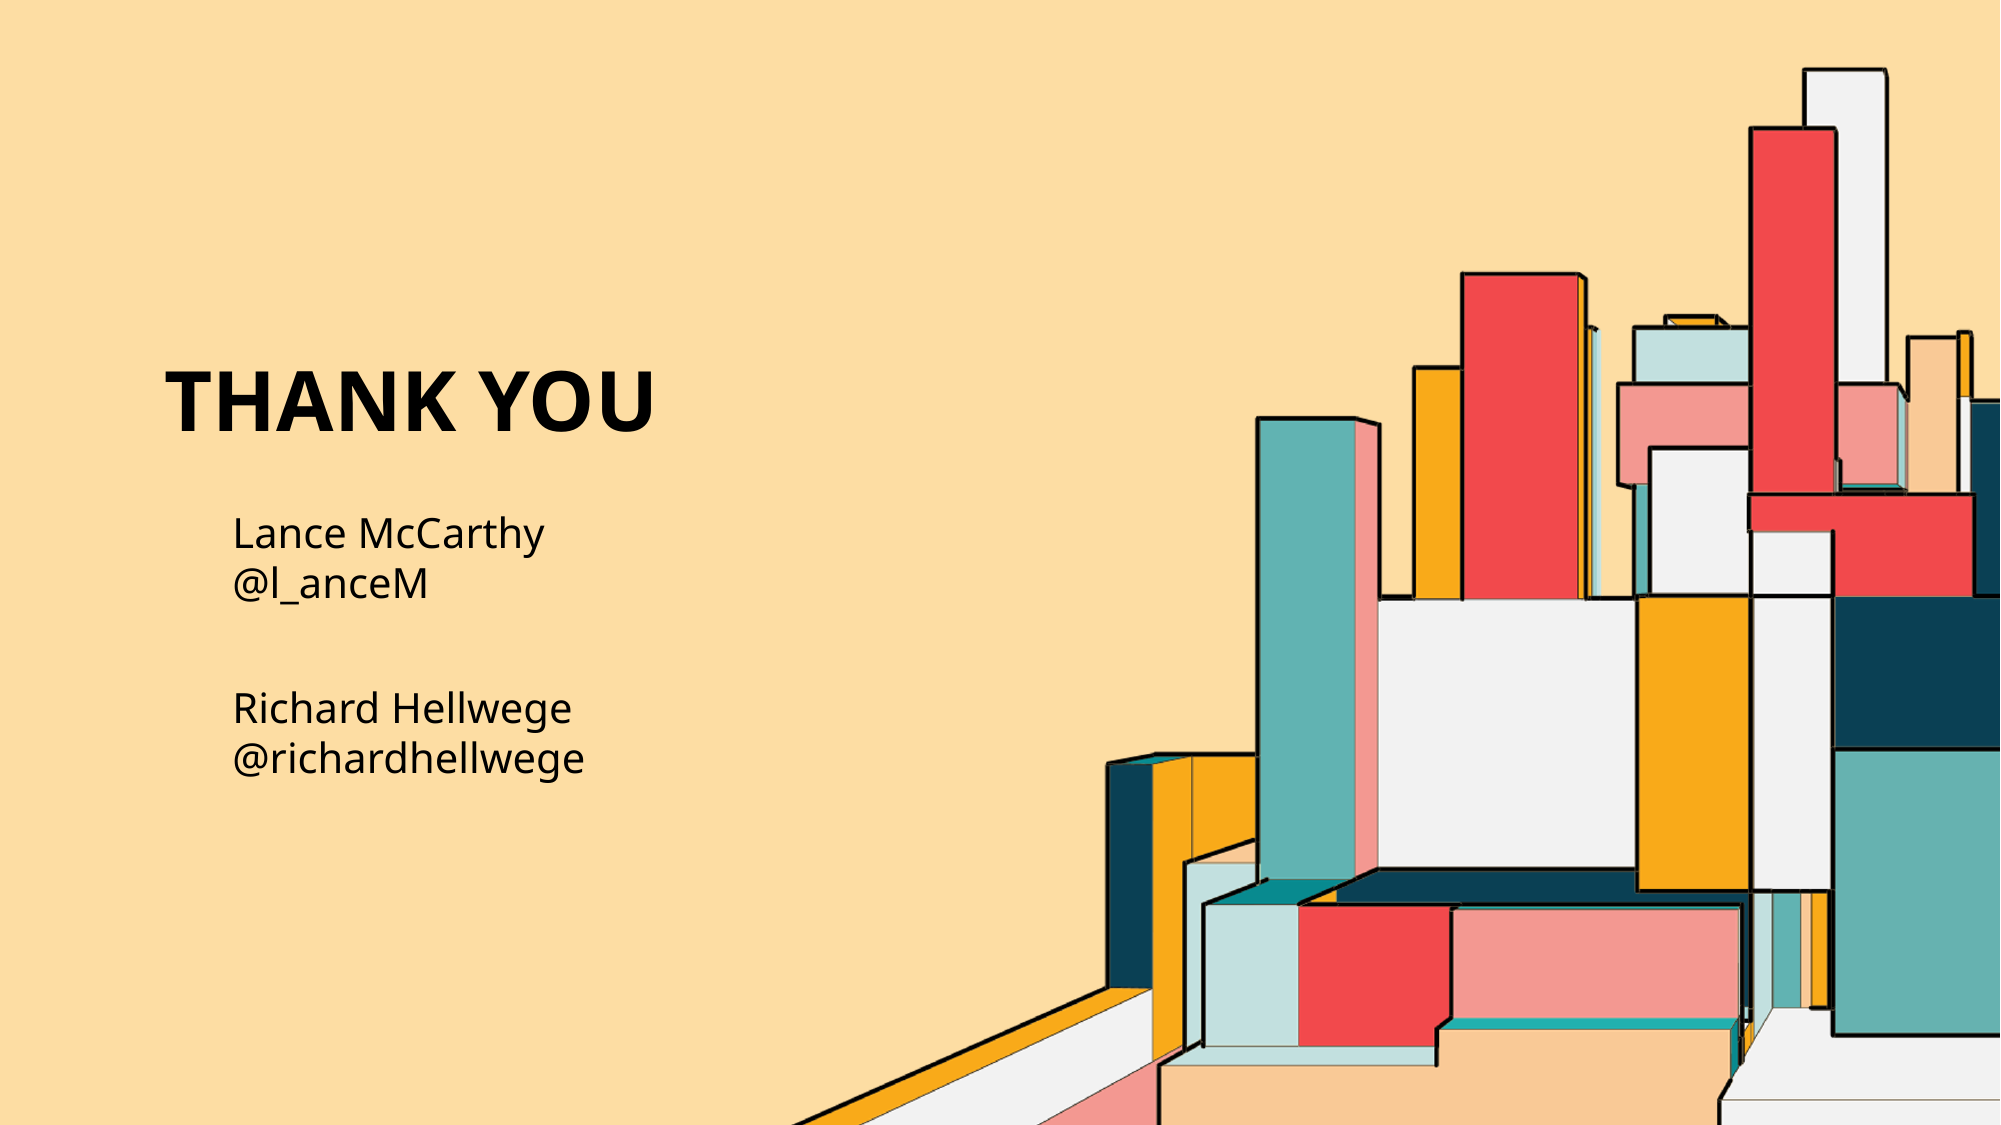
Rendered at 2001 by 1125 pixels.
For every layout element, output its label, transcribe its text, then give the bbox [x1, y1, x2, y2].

list Lance McCarthy @l_anceM Richard Hellwege @richardhellwege [217, 499, 1165, 824]
picture [734, 66, 2000, 1125]
title Thank you [149, 62, 1097, 457]
